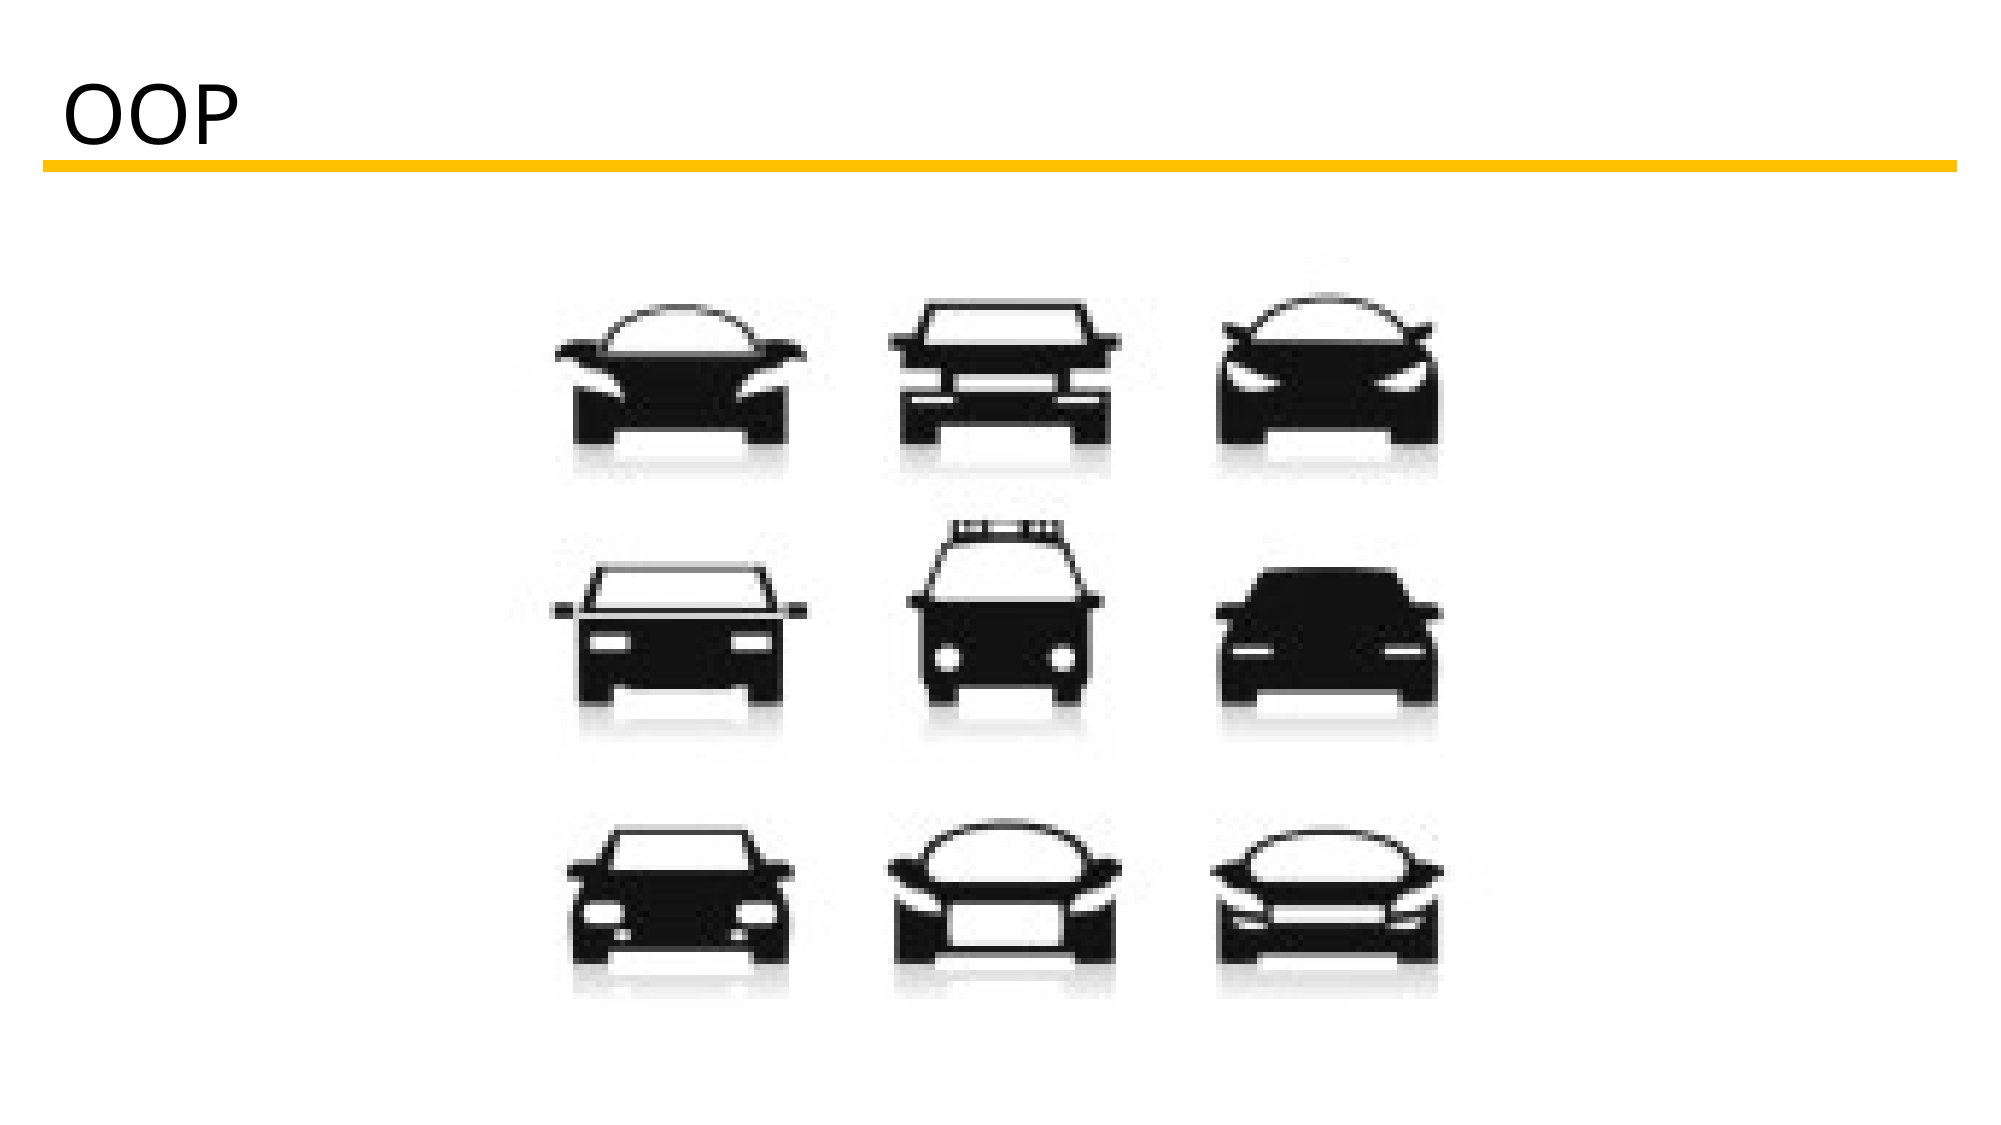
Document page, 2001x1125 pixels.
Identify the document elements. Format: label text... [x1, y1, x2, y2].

picture [509, 252, 1491, 1012]
text_box OOP [46, 53, 257, 165]
